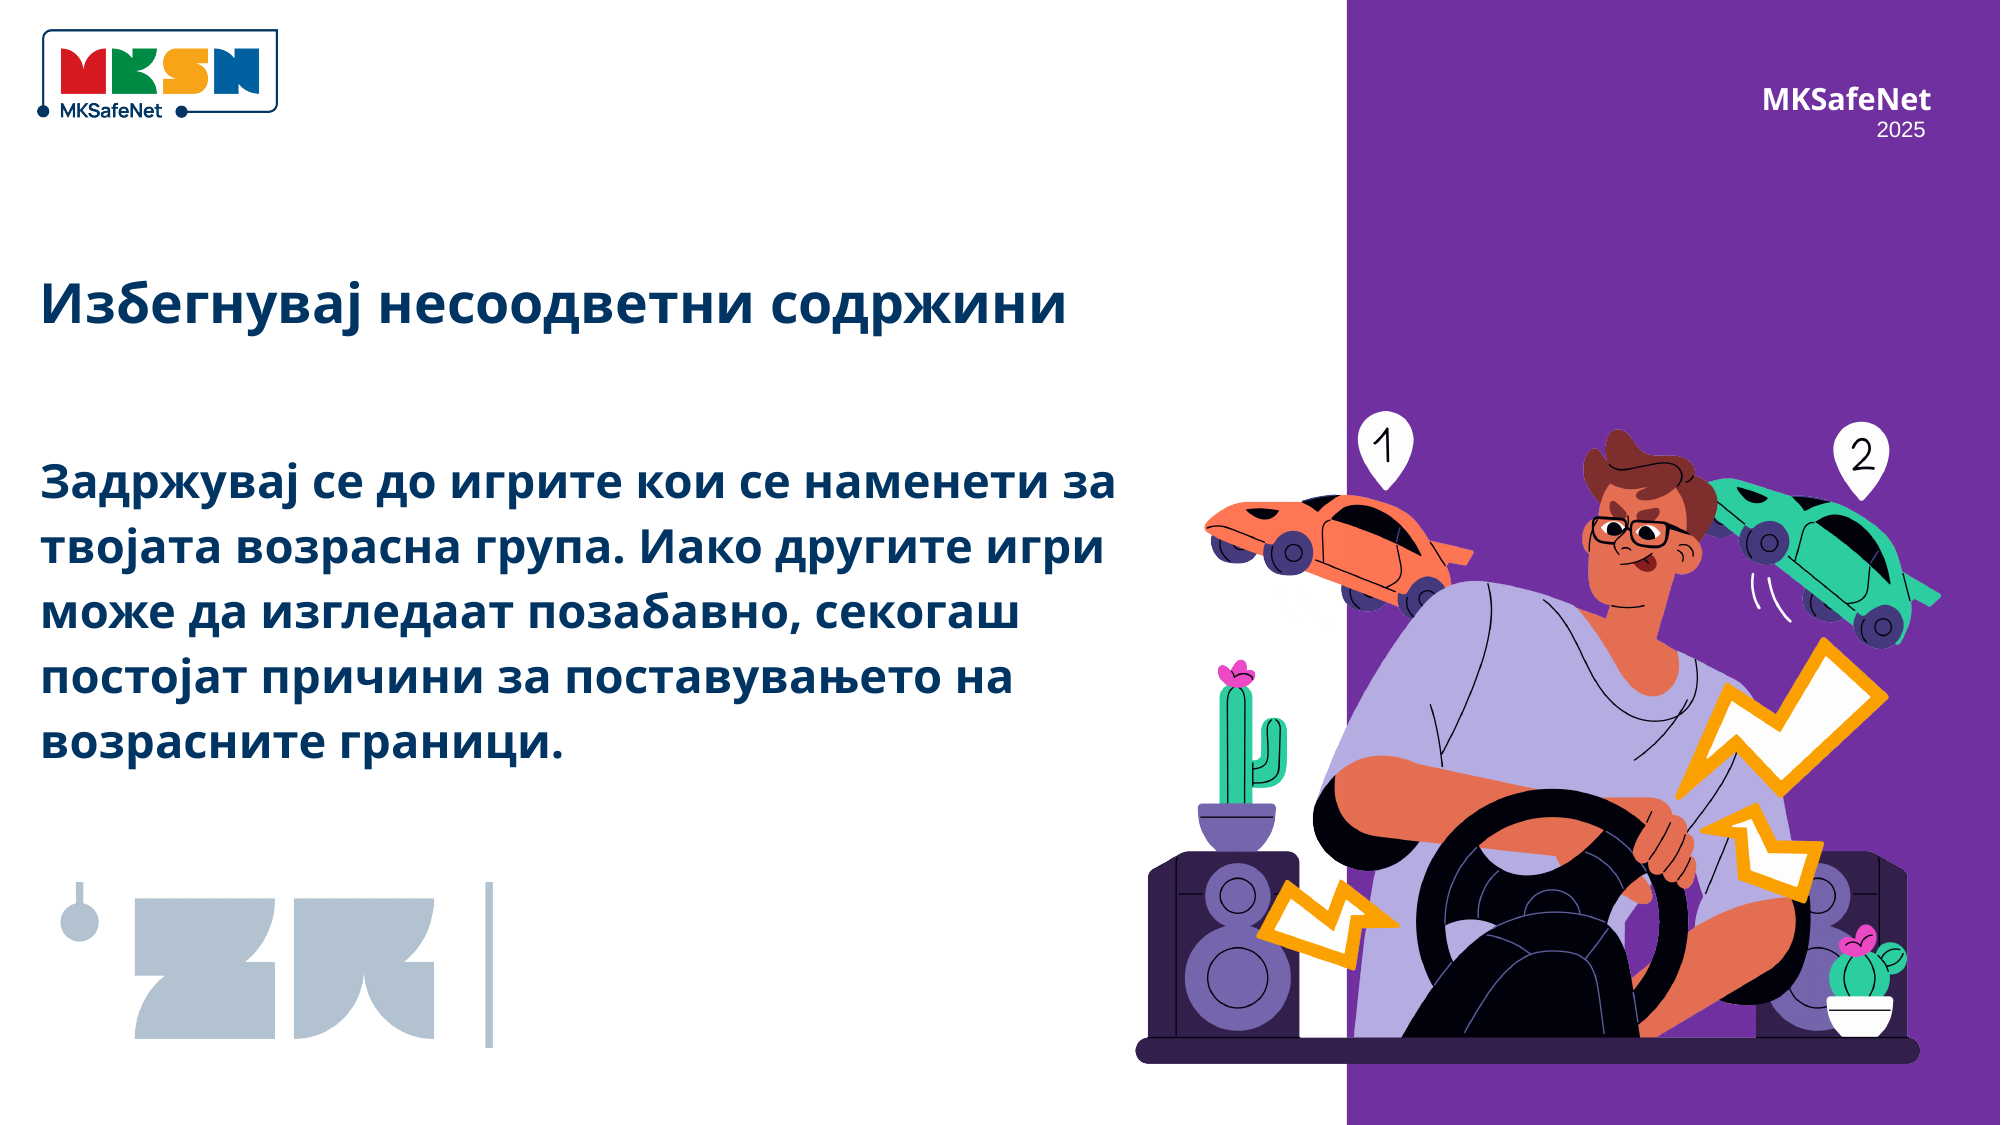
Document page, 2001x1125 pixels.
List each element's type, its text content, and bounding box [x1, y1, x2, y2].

text_box Задржувај се до игрите кои се наменети за твојата возрасна група. Иако другите игри може да изгледаат позабавно, секогаш постојат причини за поставувањето на возрасните граници. [37, 436, 1130, 833]
text_box Избегнувај несоодветни содржини [37, 211, 1151, 335]
text_box [1346, 0, 2000, 1125]
text_box 2025 [1873, 102, 1941, 143]
text_box MKSafeNet [1758, 77, 1937, 117]
picture [37, 29, 278, 118]
picture [1135, 410, 1941, 1064]
picture [59, 881, 495, 1048]
